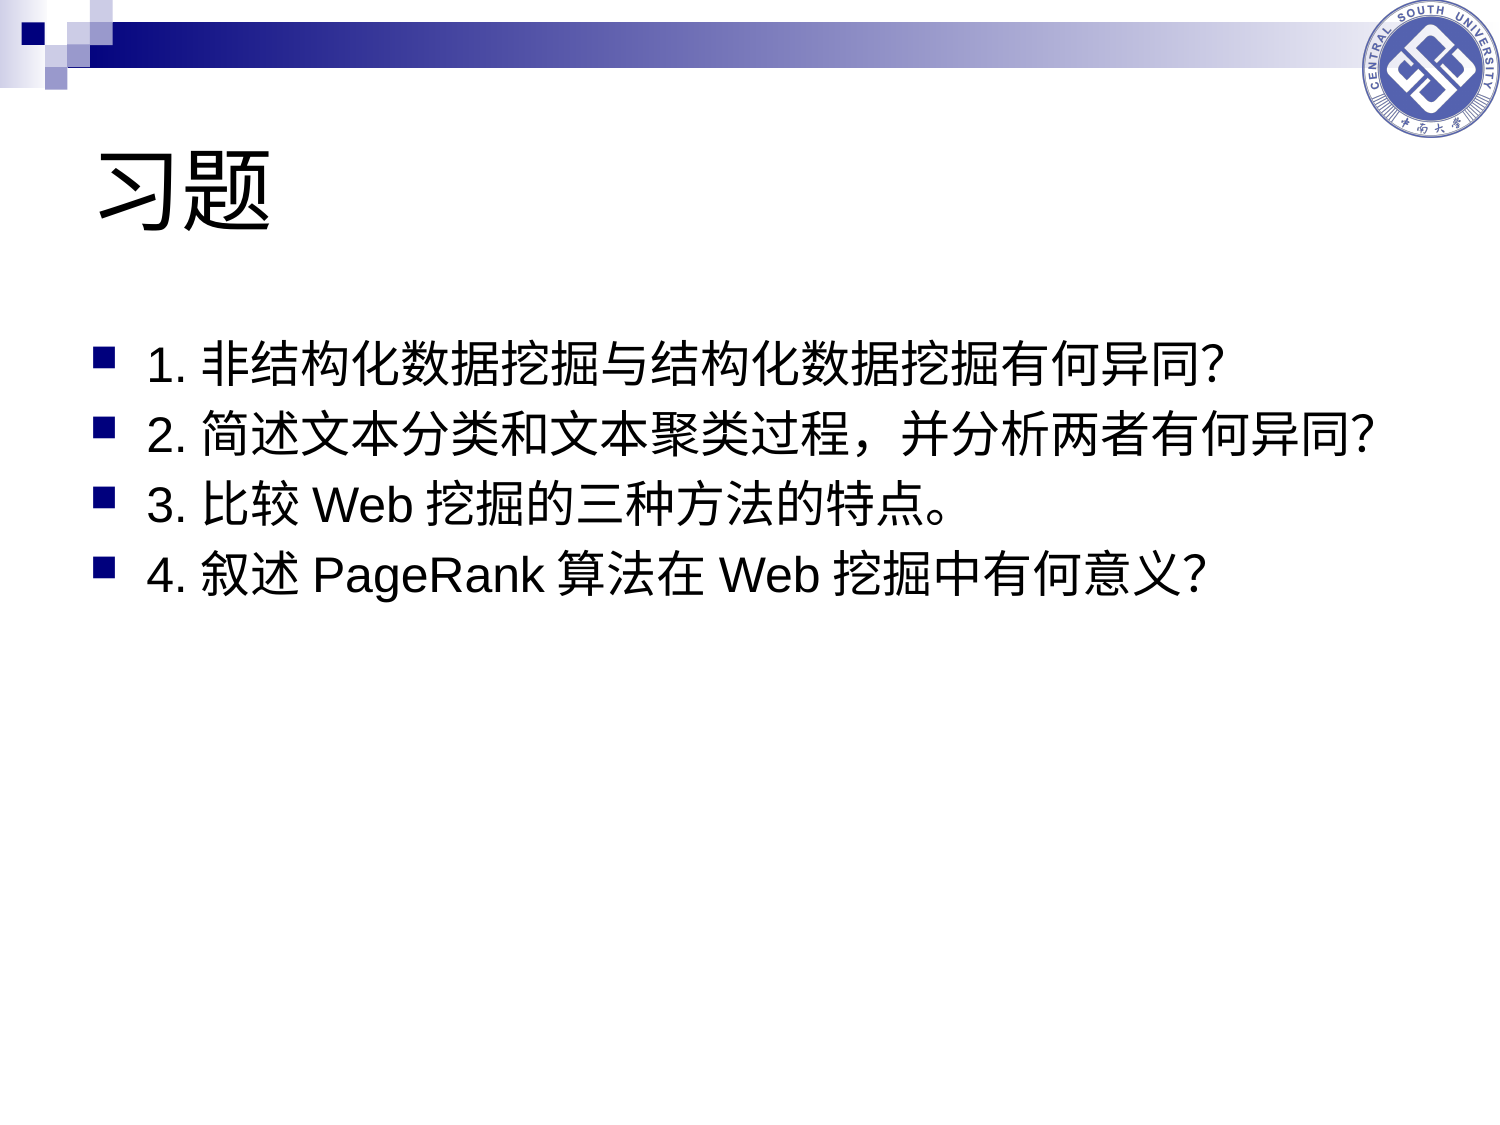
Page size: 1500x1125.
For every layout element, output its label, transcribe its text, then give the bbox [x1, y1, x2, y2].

title 习题 [75, 75, 1425, 300]
list 1.非结构化数据挖掘与结构化数据挖掘有何异同？ 2.简述文本分类和文本聚类过程，并分析两者有何异同？ 3.比较Web挖掘的三种方法的特点。 4.叙述PageRank算法在Web挖掘中有何意义？ [75, 324, 1425, 963]
picture [1362, 0, 1500, 138]
